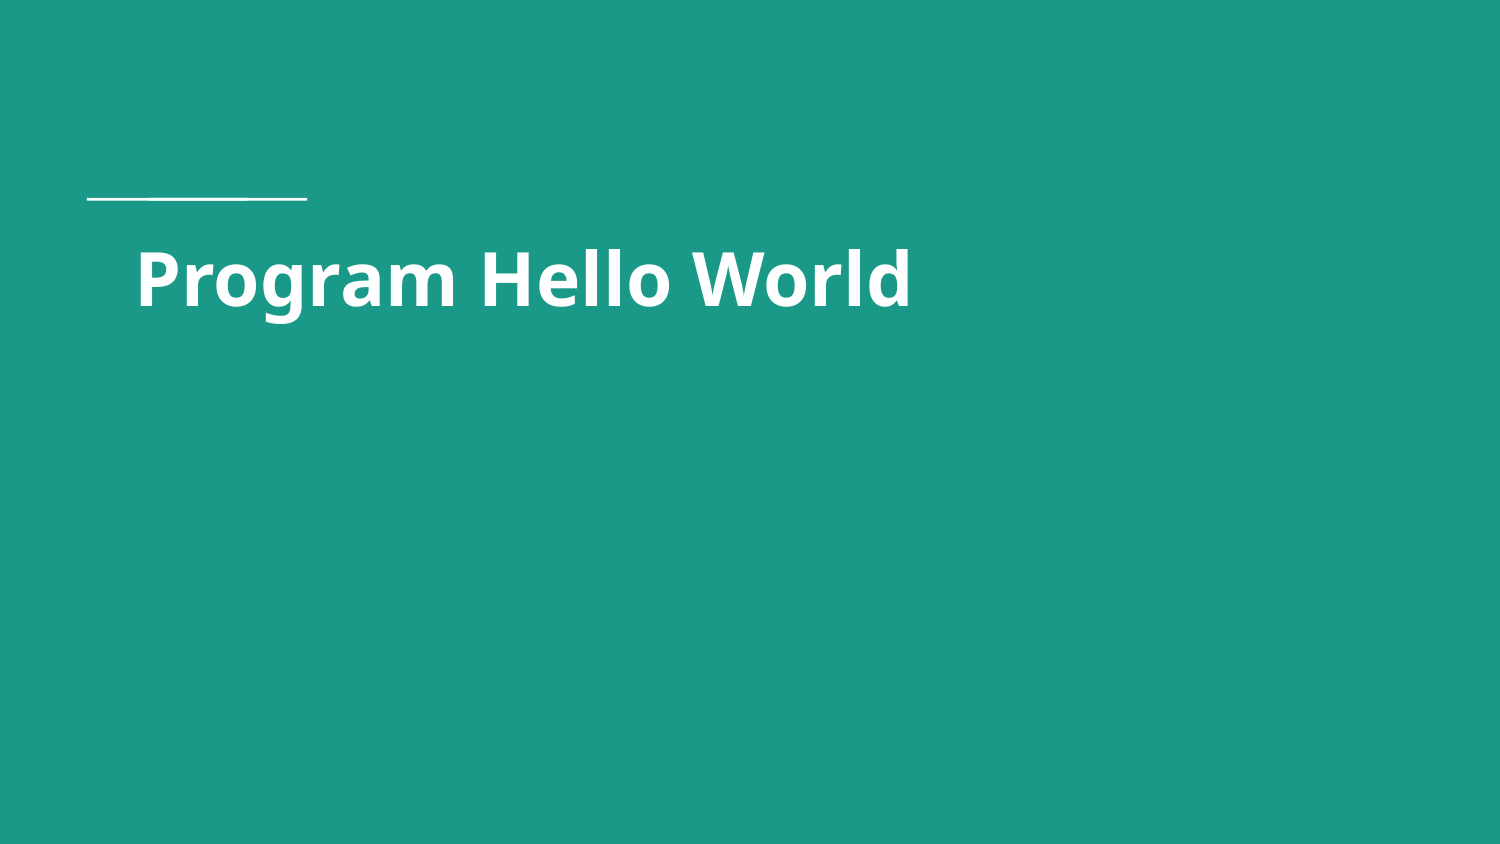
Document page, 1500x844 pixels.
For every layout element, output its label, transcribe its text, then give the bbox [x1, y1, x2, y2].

title Program Hello World [119, 216, 1381, 466]
